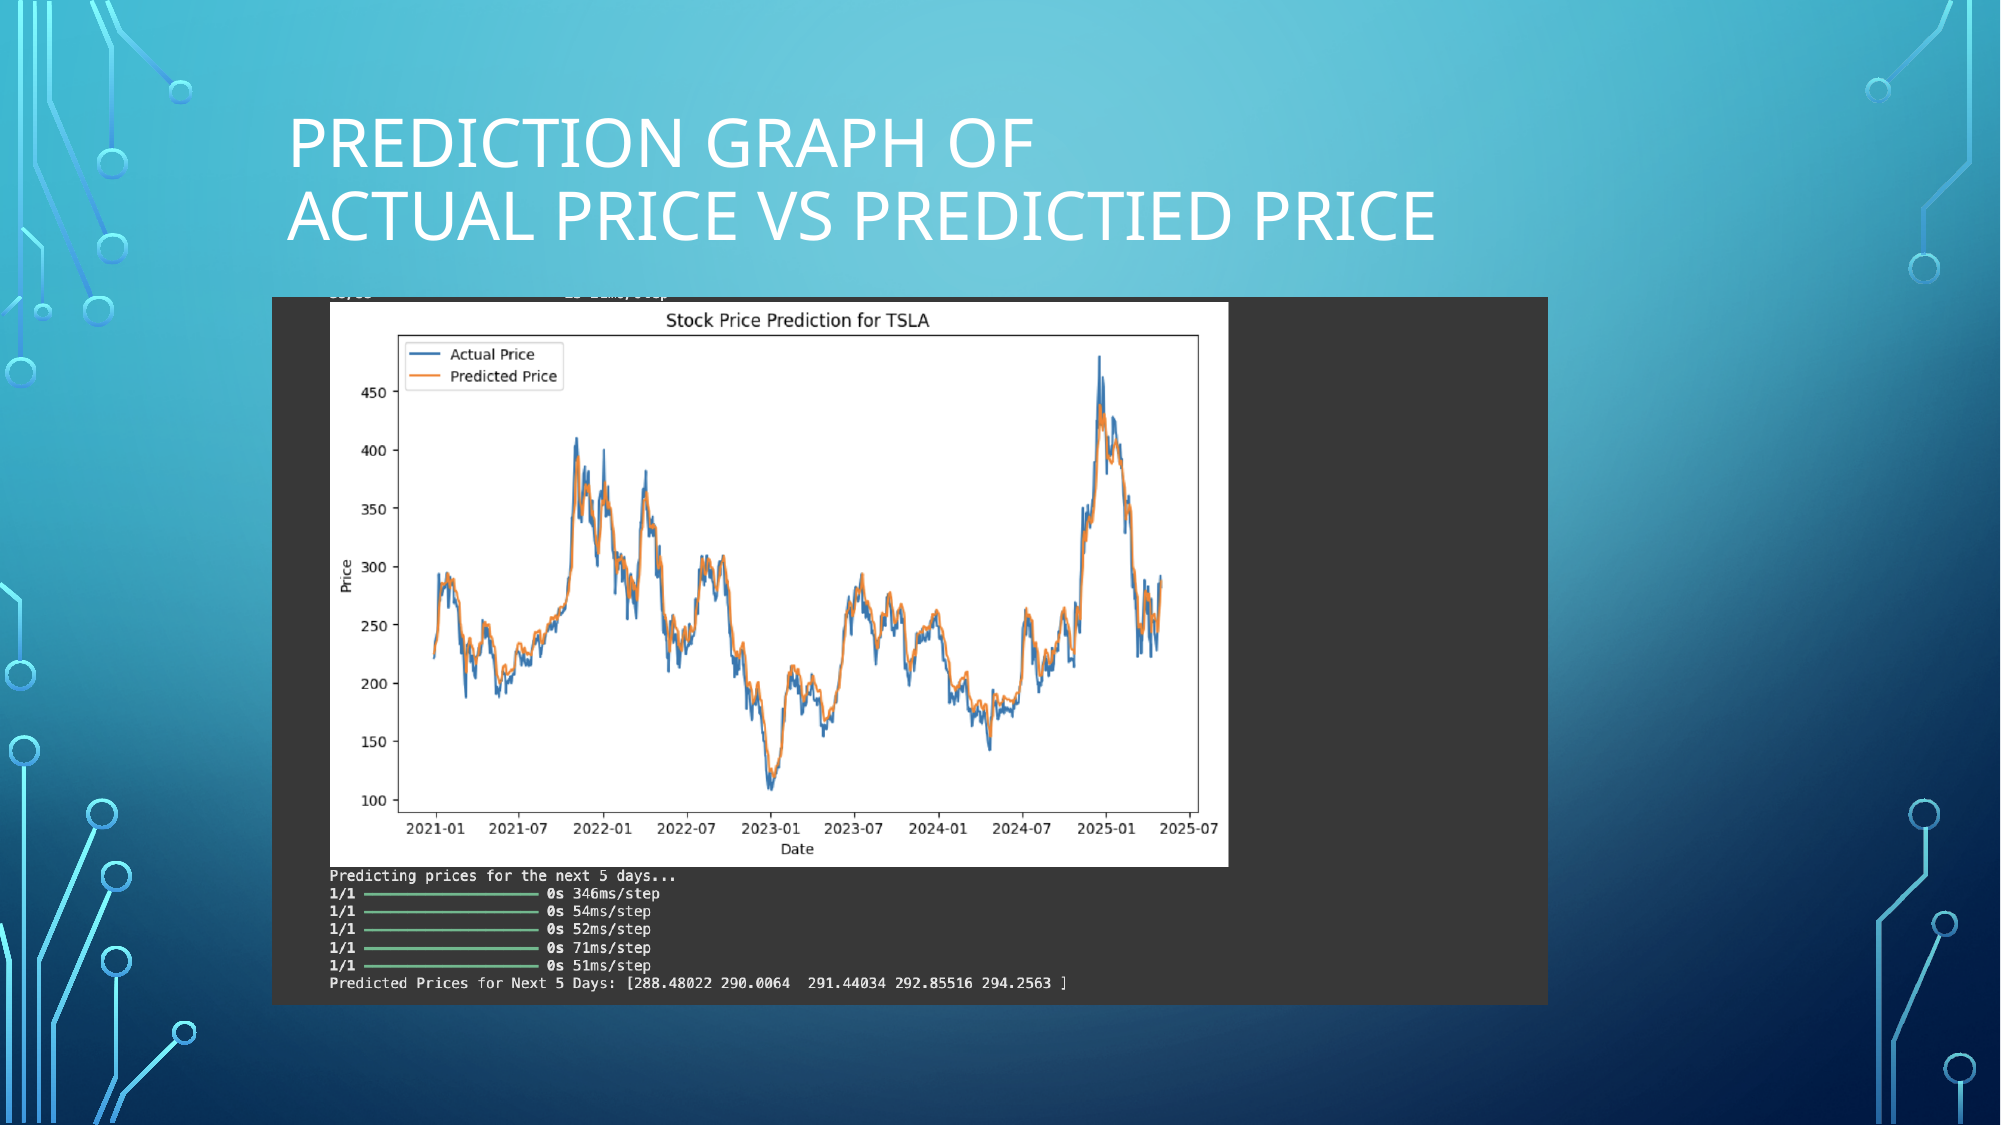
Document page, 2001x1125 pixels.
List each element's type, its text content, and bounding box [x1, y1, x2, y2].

title PREDICTION GRAPH OF ACTUAL PRICE VS PREDICTIED PRICE [272, 101, 2000, 344]
picture [271, 296, 1548, 1005]
